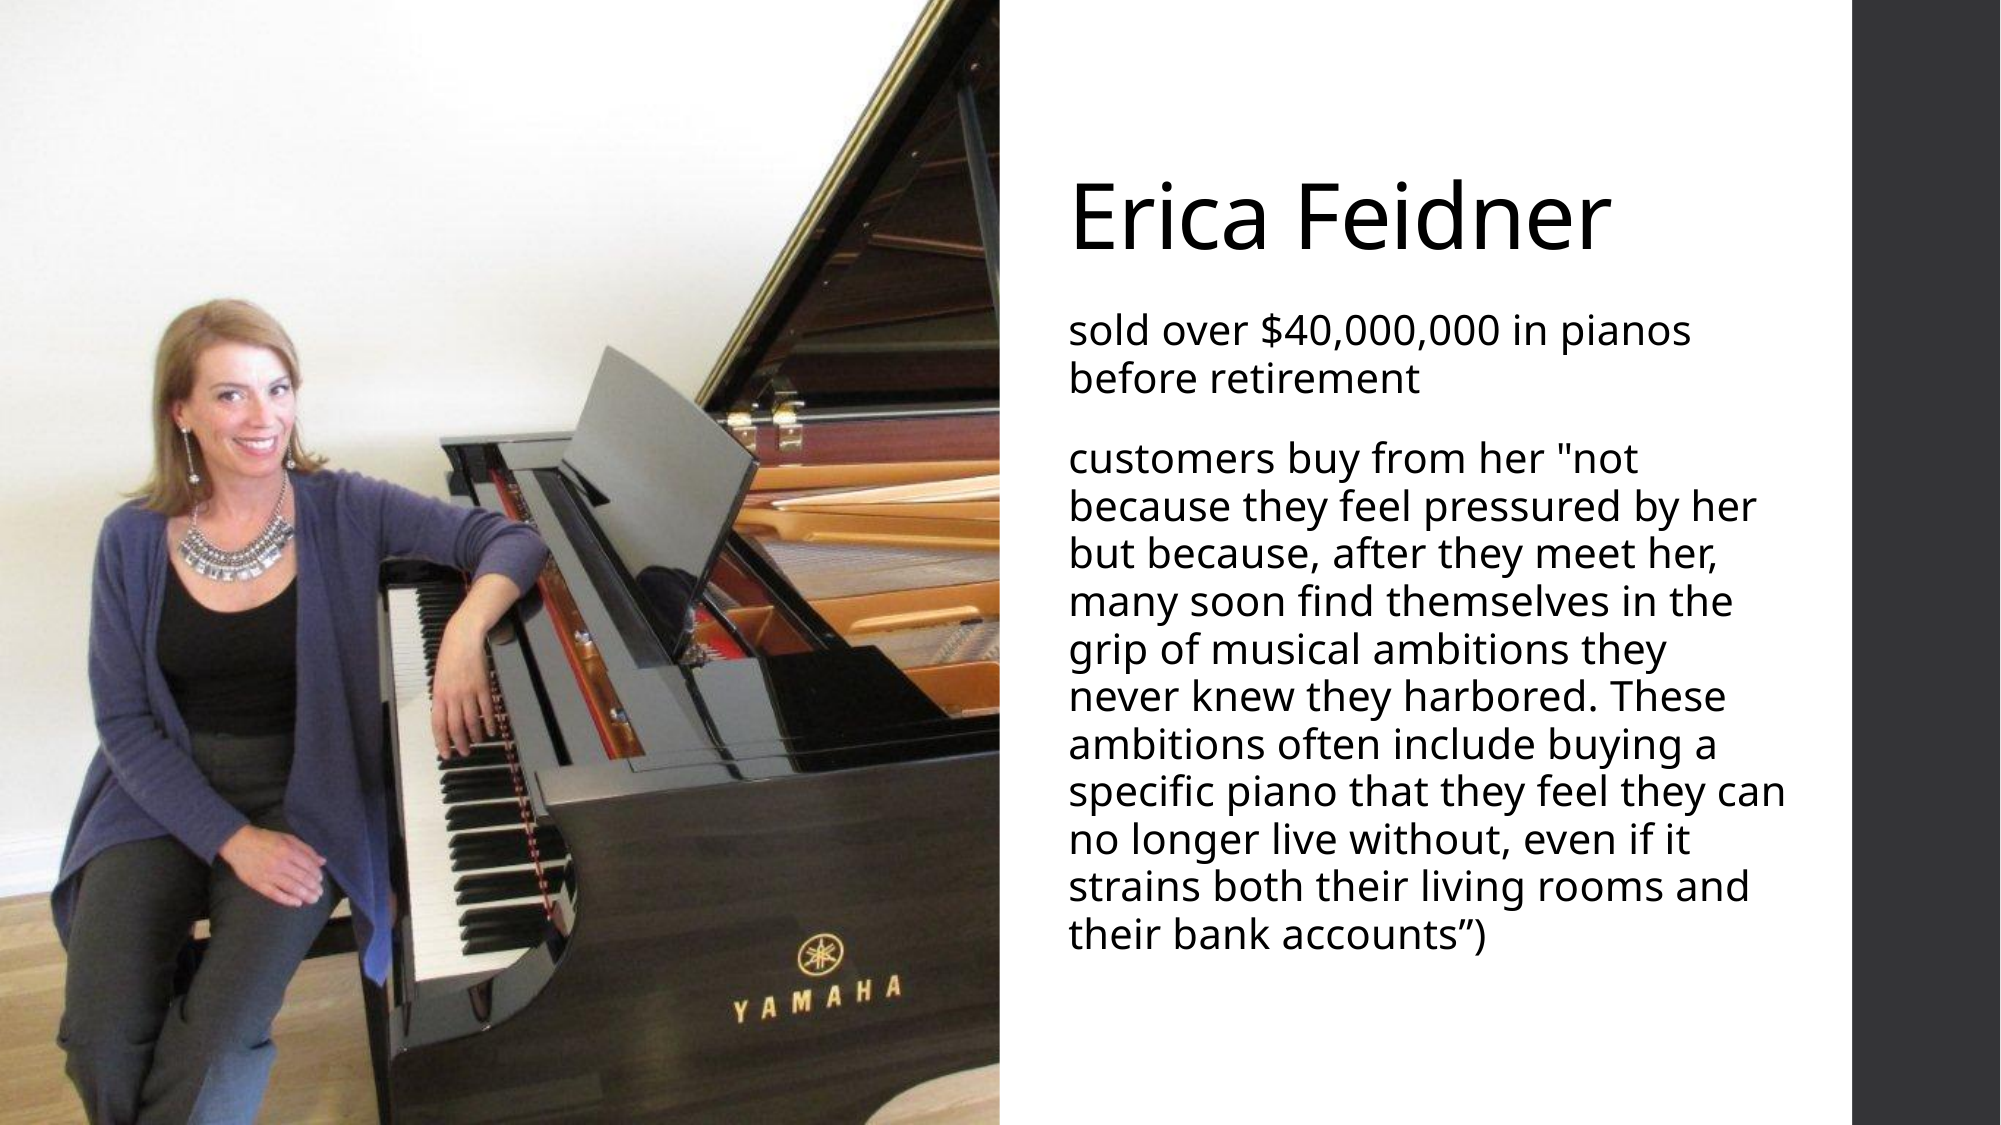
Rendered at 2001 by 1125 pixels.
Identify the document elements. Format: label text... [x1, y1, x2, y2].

text_box [1851, 0, 2000, 1125]
list sold over $40,000,000 in pianos before retirement customers buy from her "not because they feel pressured by her but because, after they meet her, many soon find themselves in the grip of musical ambitions they never knew they harbored. These ambitions often include buying a specific piano that they feel they can no longer live without, even if it strains both their living rooms and their bank accounts”) [1053, 299, 1804, 1014]
picture [0, 0, 1000, 1125]
title Erica Feidner [1053, 60, 1797, 278]
